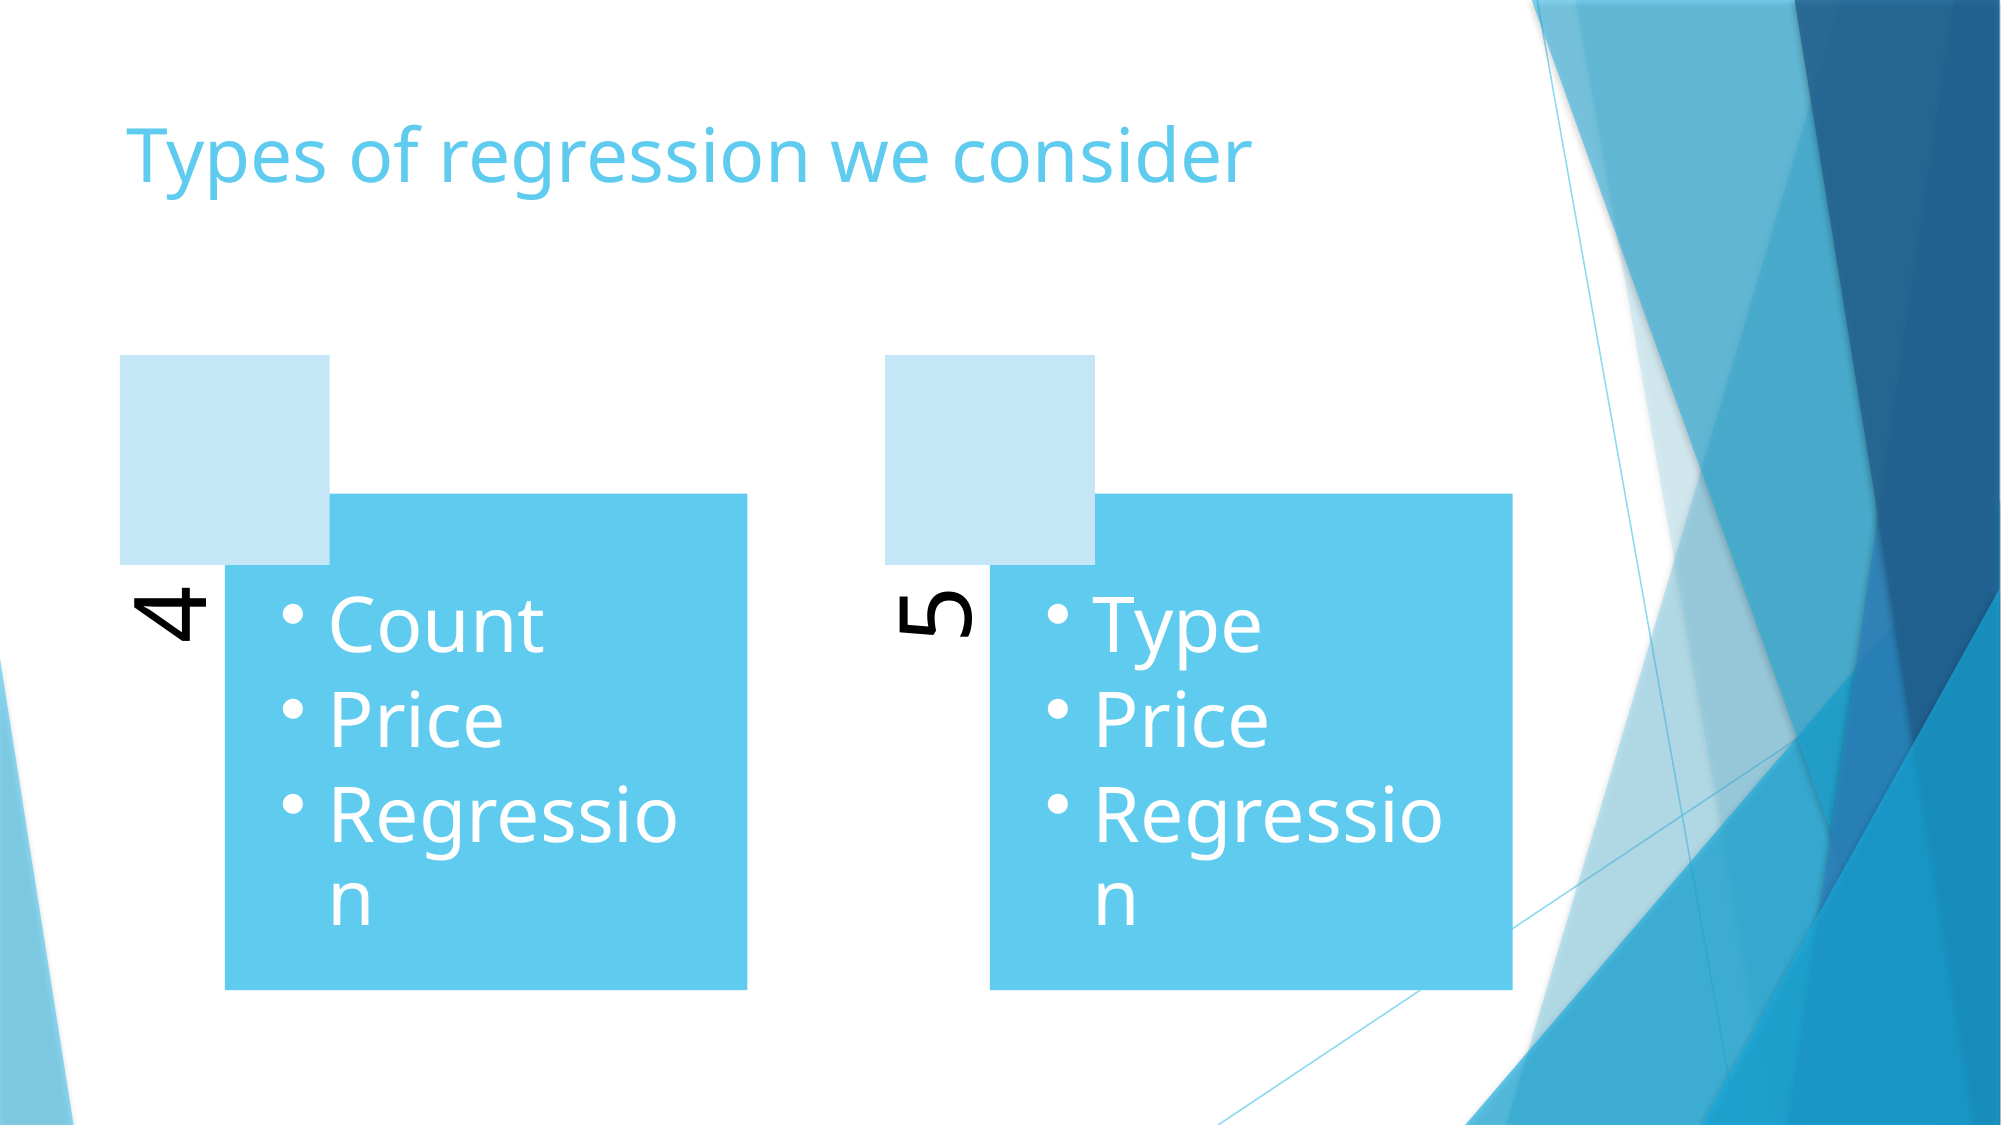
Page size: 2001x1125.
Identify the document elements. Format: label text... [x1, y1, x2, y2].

title Types of regression we consider [111, 99, 1522, 317]
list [110, 353, 1522, 992]
